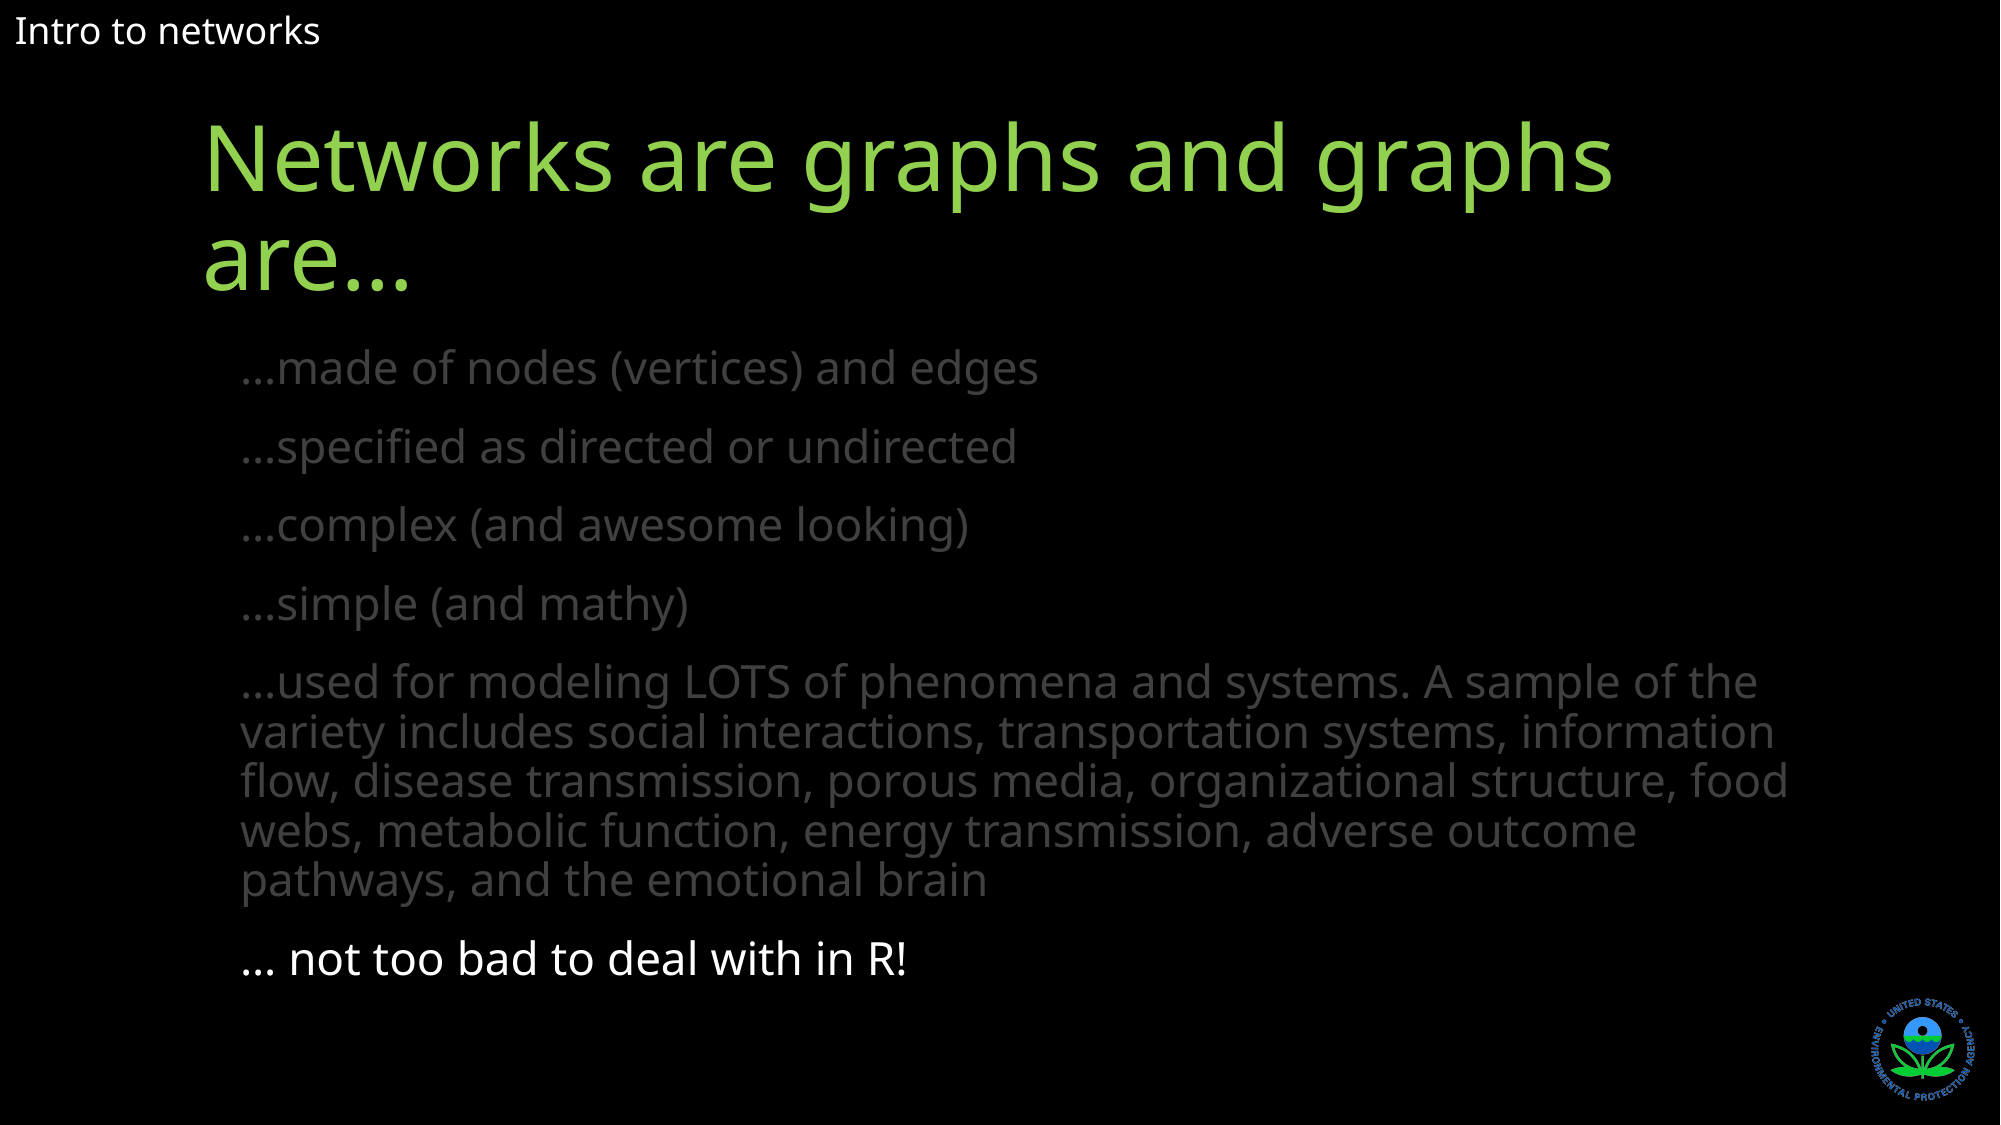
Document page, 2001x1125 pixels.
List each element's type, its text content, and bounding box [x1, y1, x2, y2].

text_box Intro to networks [0, 0, 431, 60]
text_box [1865, 994, 1981, 1106]
list …made of nodes (vertices) and edges …specified as directed or undirected …complex (and awesome looking) …simple (and mathy) …used for modeling LOTS of phenomena and systems. A sample of the variety includes social interactions, transportation systems, information flow, disease transmission, porous media, organizational structure, food webs, metabolic function, energy transmission, adverse outcome pathways, and the emotional brain … not too bad to deal with in R! [187, 337, 1808, 1000]
title Networks are graphs and graphs are… [187, 99, 1808, 323]
